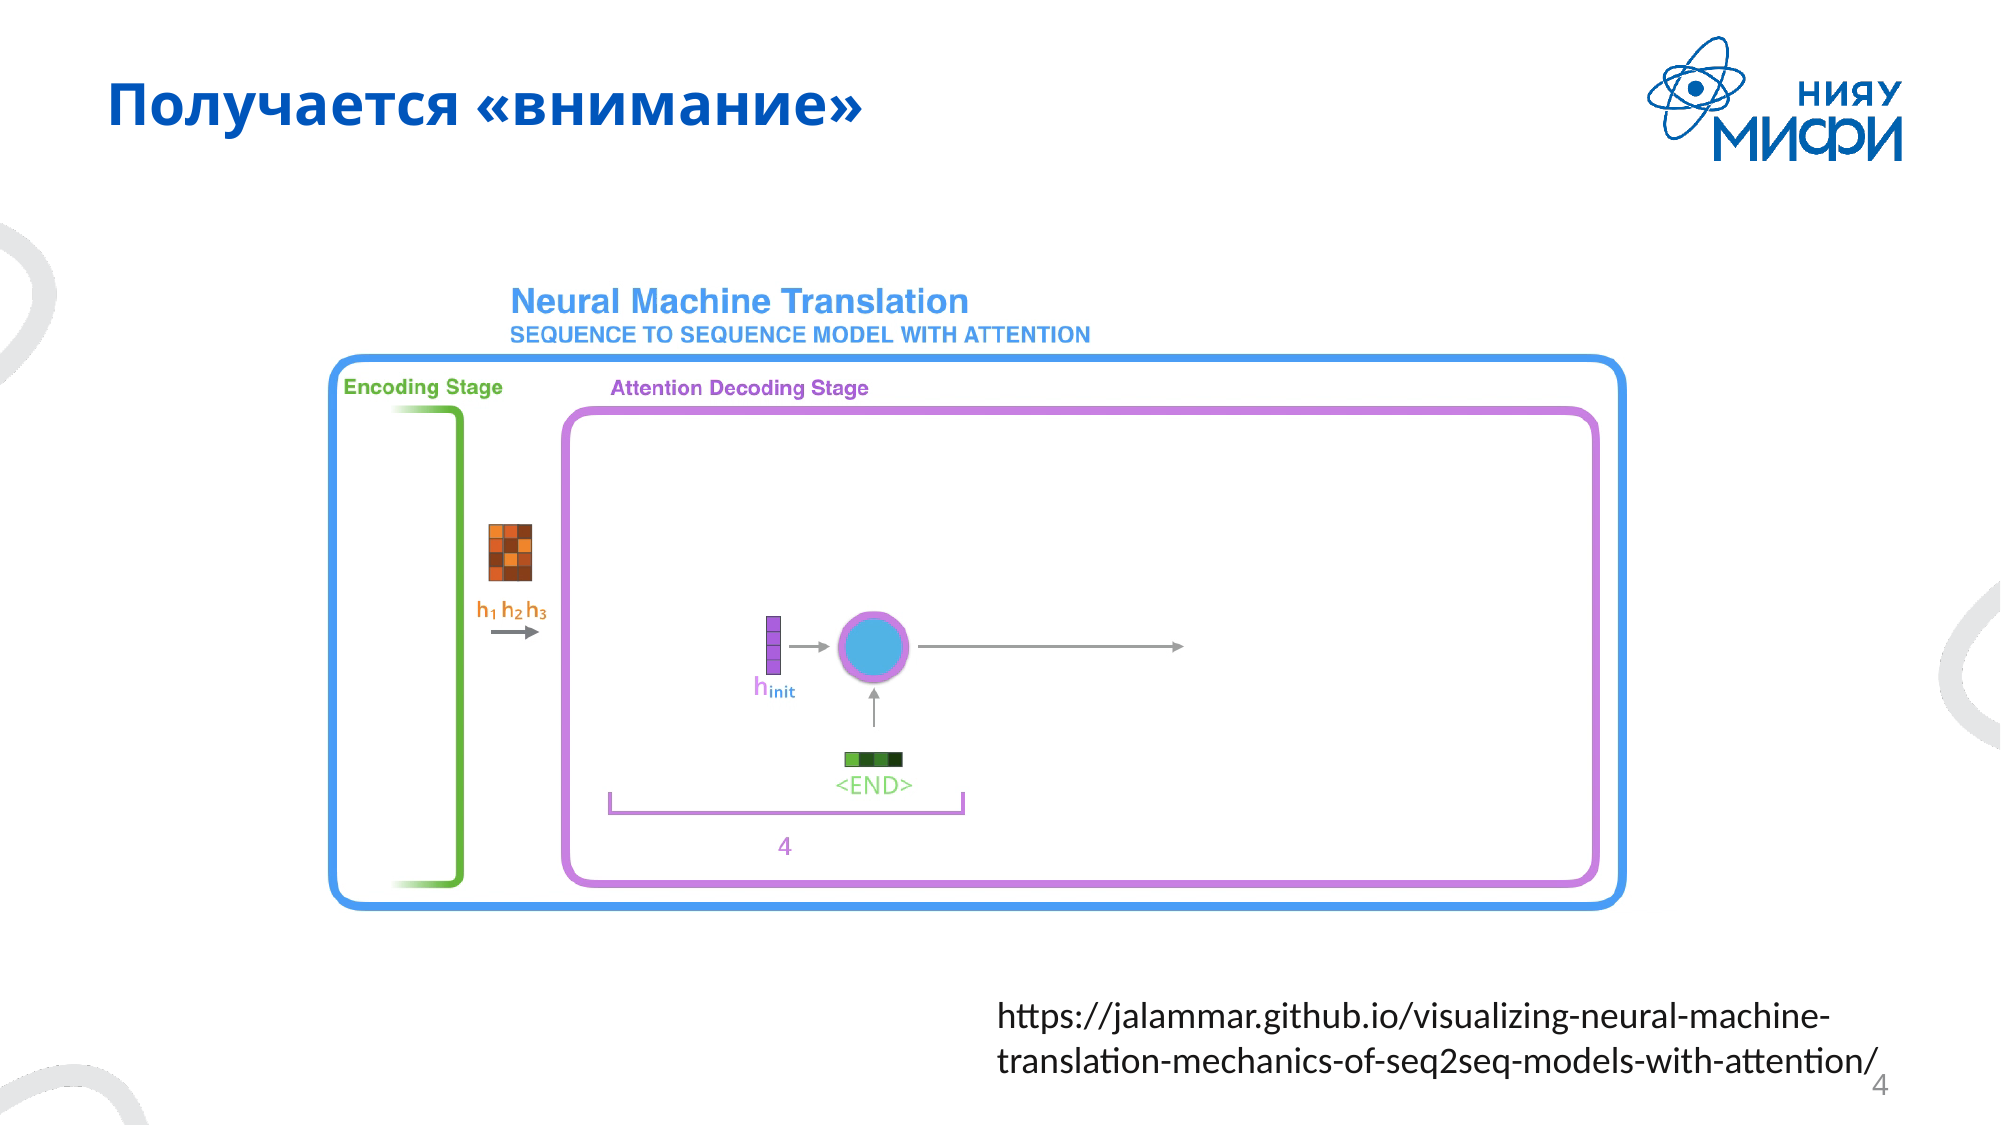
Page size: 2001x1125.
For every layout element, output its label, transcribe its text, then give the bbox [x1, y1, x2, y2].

picture [1919, 554, 2001, 767]
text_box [322, 168, 1678, 914]
title Получается «внимание» [91, 58, 1601, 145]
picture [0, 208, 122, 456]
picture [1637, 27, 1910, 173]
picture [0, 1032, 162, 1125]
text_box https://jalammar.github.io/visualizing-neural-machine-translation-mechanics-of-seq2seq-models-with-attention/ [982, 984, 1983, 1089]
